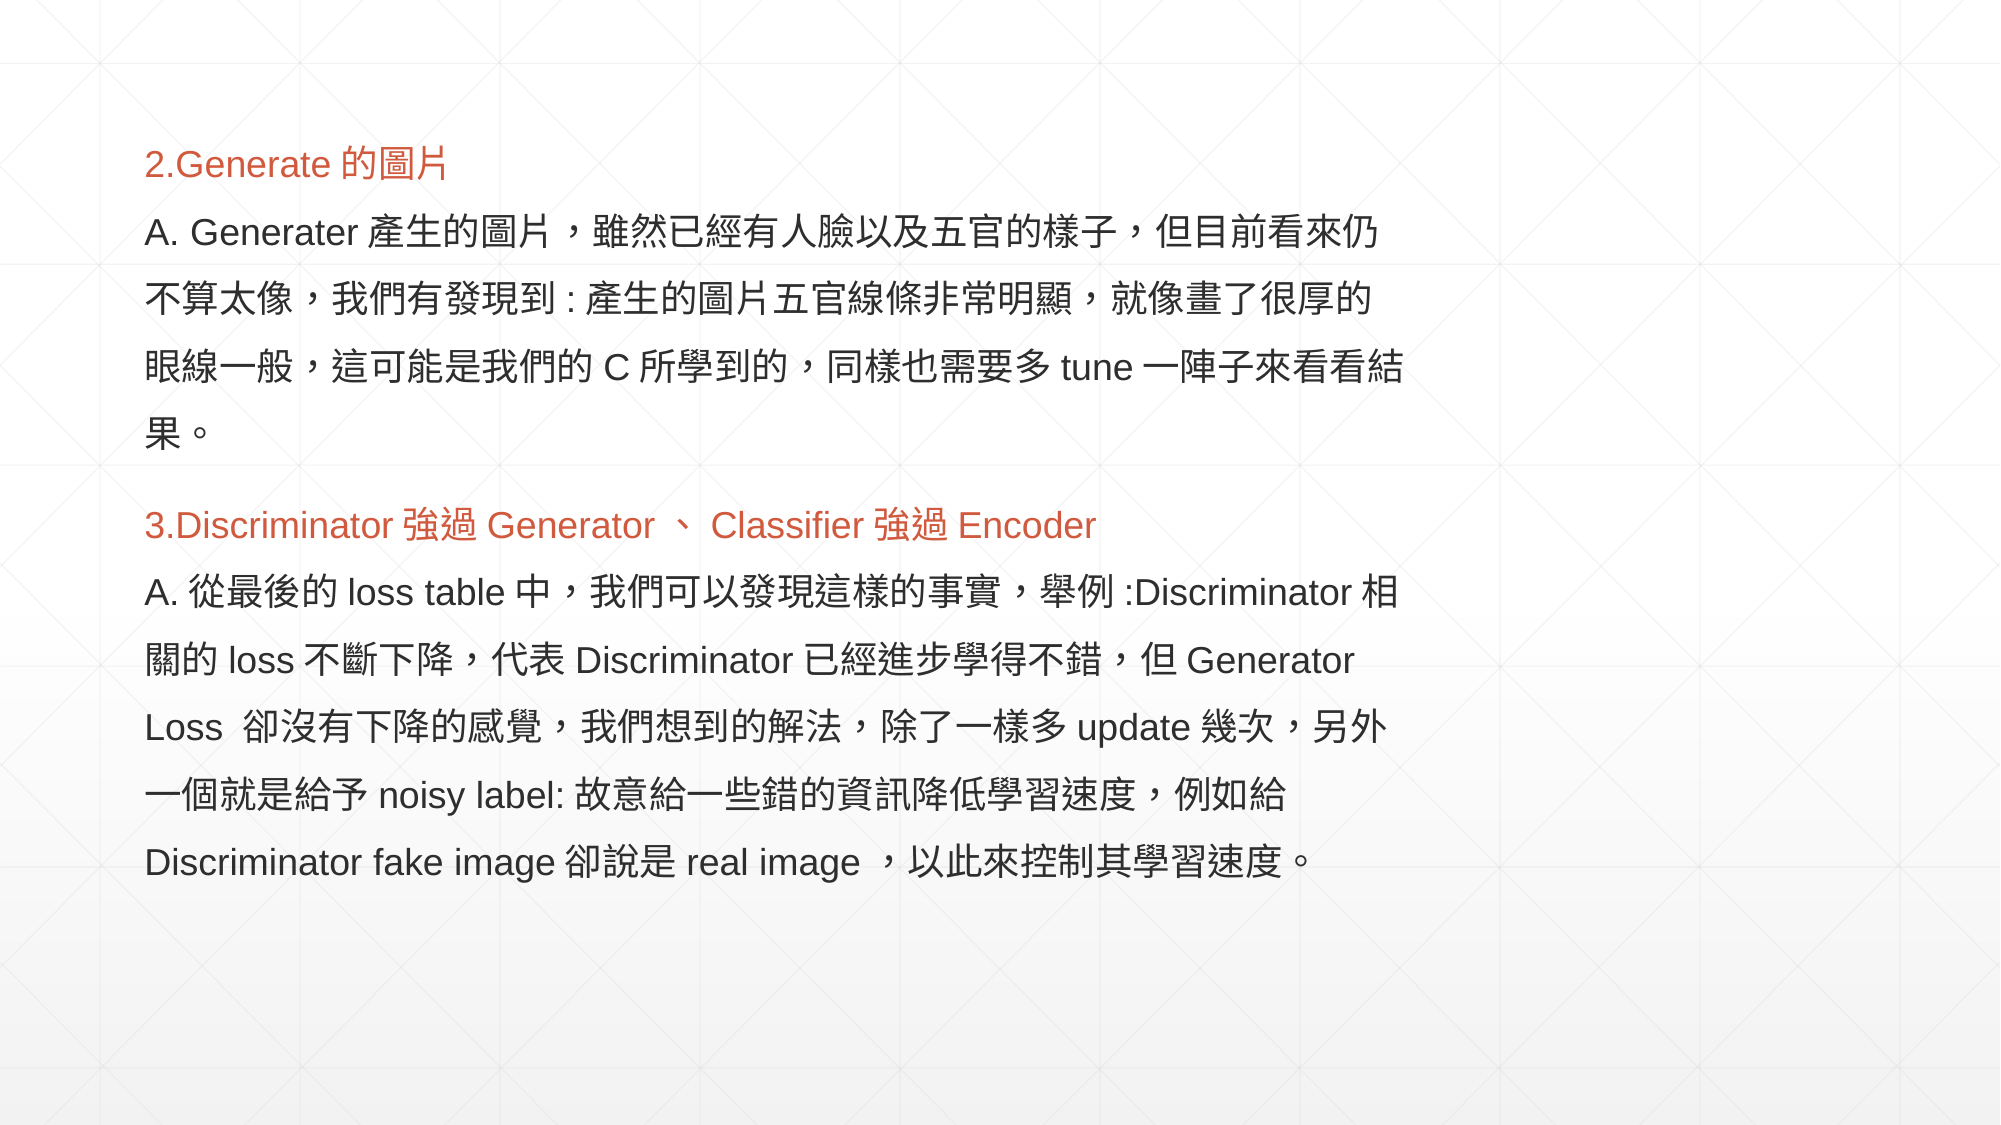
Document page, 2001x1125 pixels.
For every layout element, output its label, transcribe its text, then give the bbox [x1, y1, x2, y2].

text_box 3.Discriminator強過Generator、Classifier強過Encoder A.從最後的loss table中，我們可以發現這樣的事實，舉例:Discriminator相關的loss不斷下降，代表Discriminator已經進步學得不錯，但Generator Loss 卻沒有下降的感覺，我們想到的解法，除了一樣多update幾次，另外一個就是給予noisy label:故意給一些錯的資訊降低學習速度，例如給Discriminator fake image卻說是real image，以此來控制其學習速度。 [129, 470, 1424, 891]
text_box 2.Generate的圖片 A. Generater產生的圖片，雖然已經有人臉以及五官的樣子，但目前看來仍不算太像，我們有發現到:產生的圖片五官線條非常明顯，就像畫了很厚的眼線一般，這可能是我們的C所學到的，同樣也需要多tune一陣子來看看結果。 [129, 110, 1424, 463]
